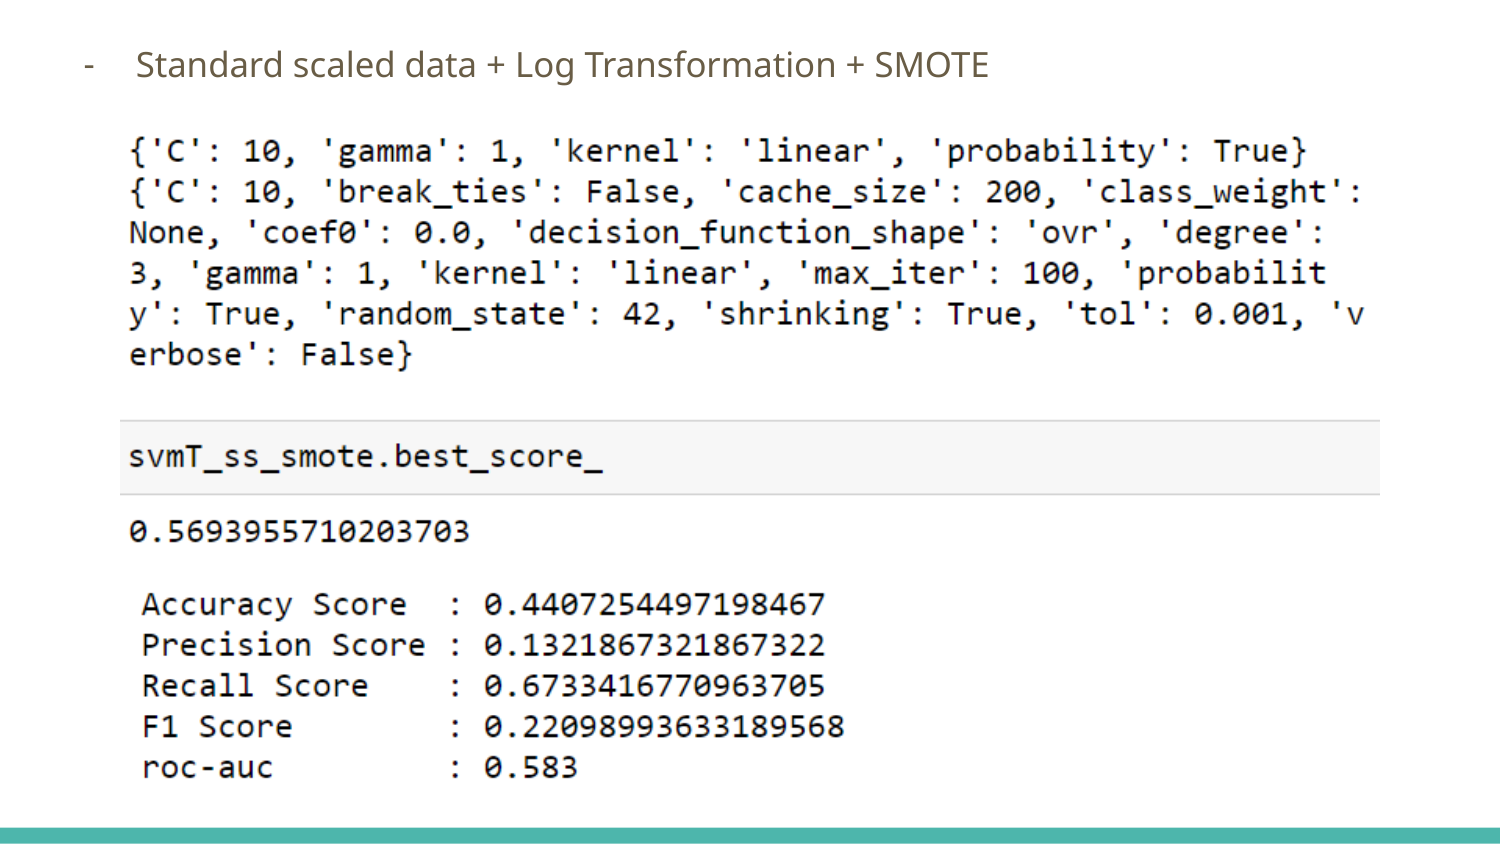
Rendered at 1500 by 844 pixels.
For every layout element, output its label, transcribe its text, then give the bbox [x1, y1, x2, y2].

picture [120, 125, 1380, 558]
picture [120, 584, 866, 798]
list Standard scaled data + Log Transformation + SMOTE [51, 21, 1449, 100]
